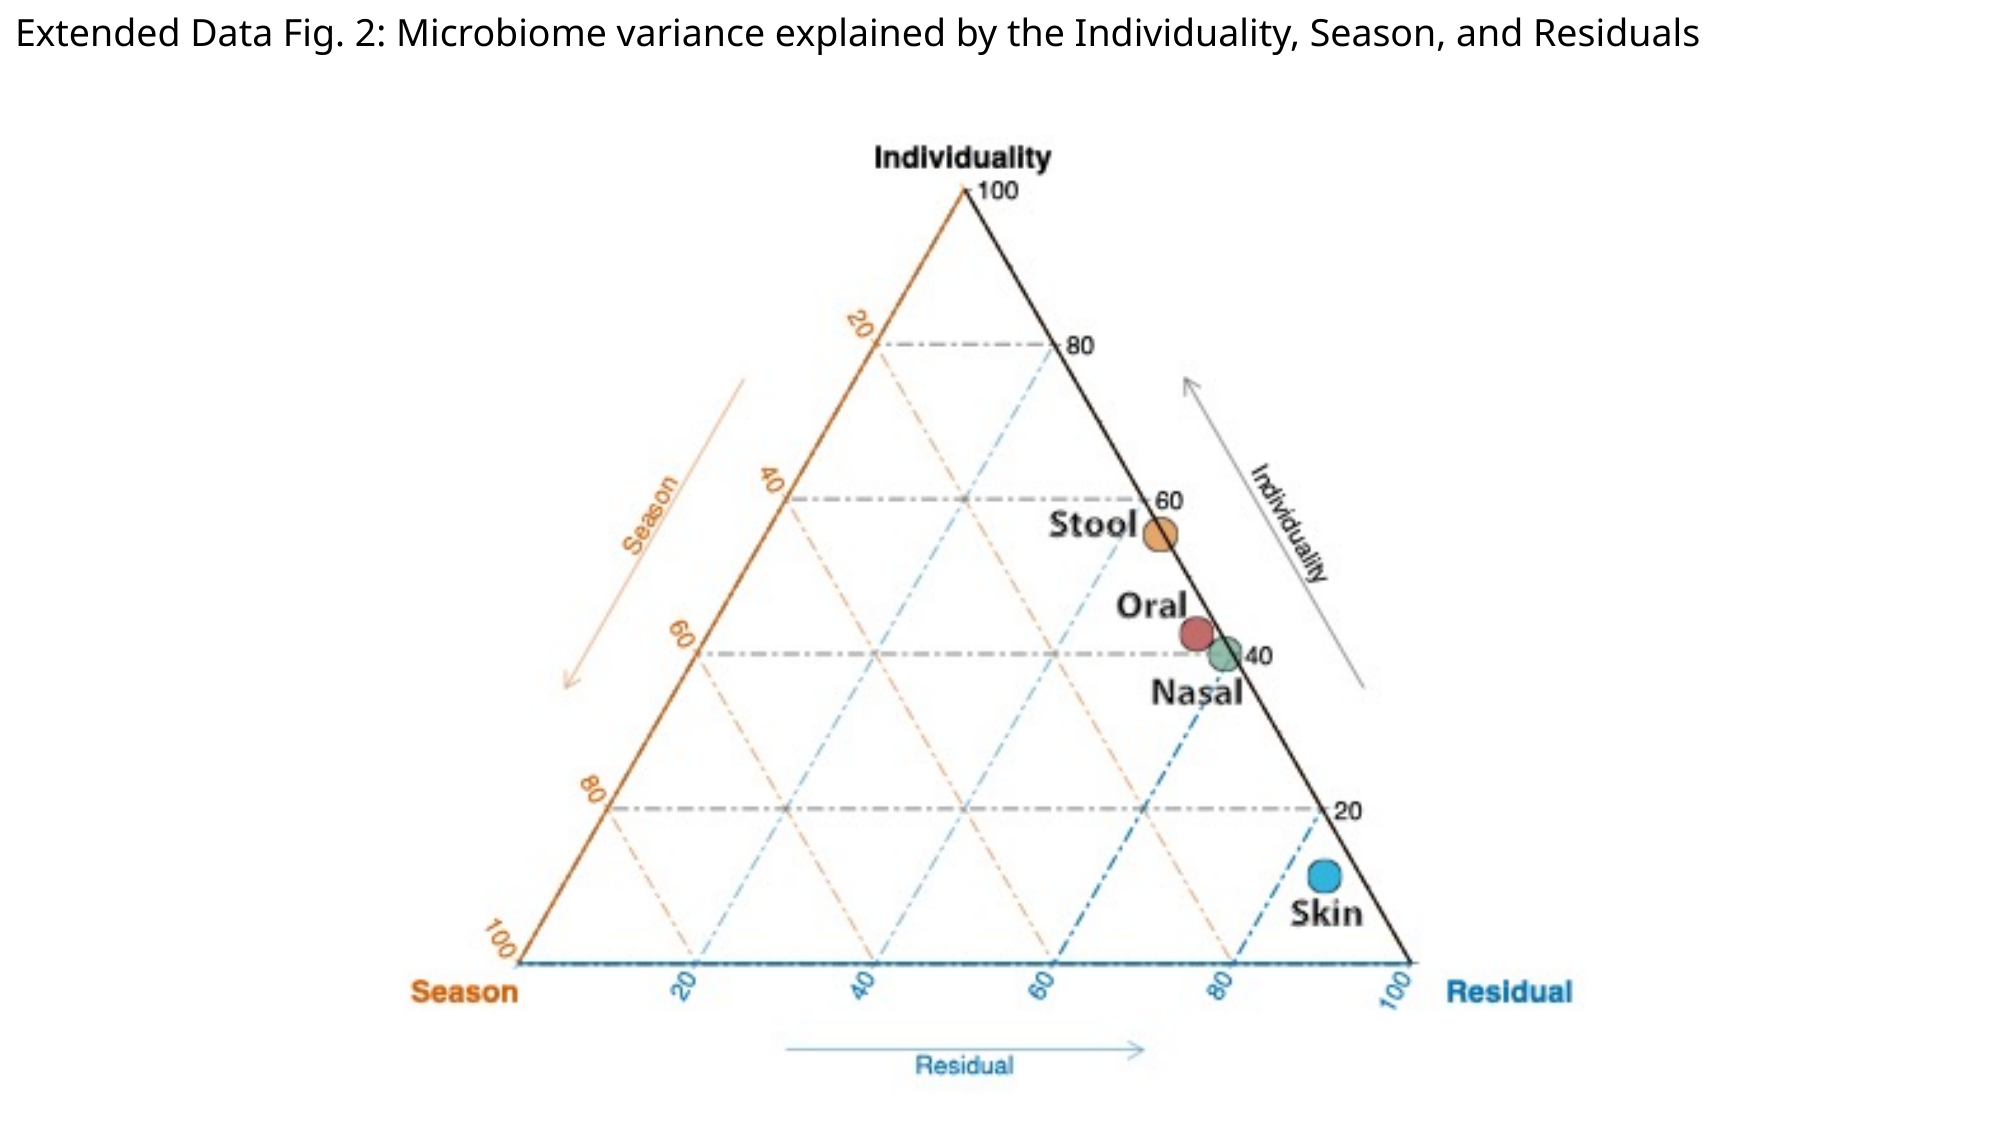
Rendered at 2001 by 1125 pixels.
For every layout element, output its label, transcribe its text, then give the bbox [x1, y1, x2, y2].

title Extended Data Fig. 2: Microbiome variance explained by the Individuality, Season, and Residuals [0, 0, 1725, 69]
picture [394, 124, 1606, 1098]
